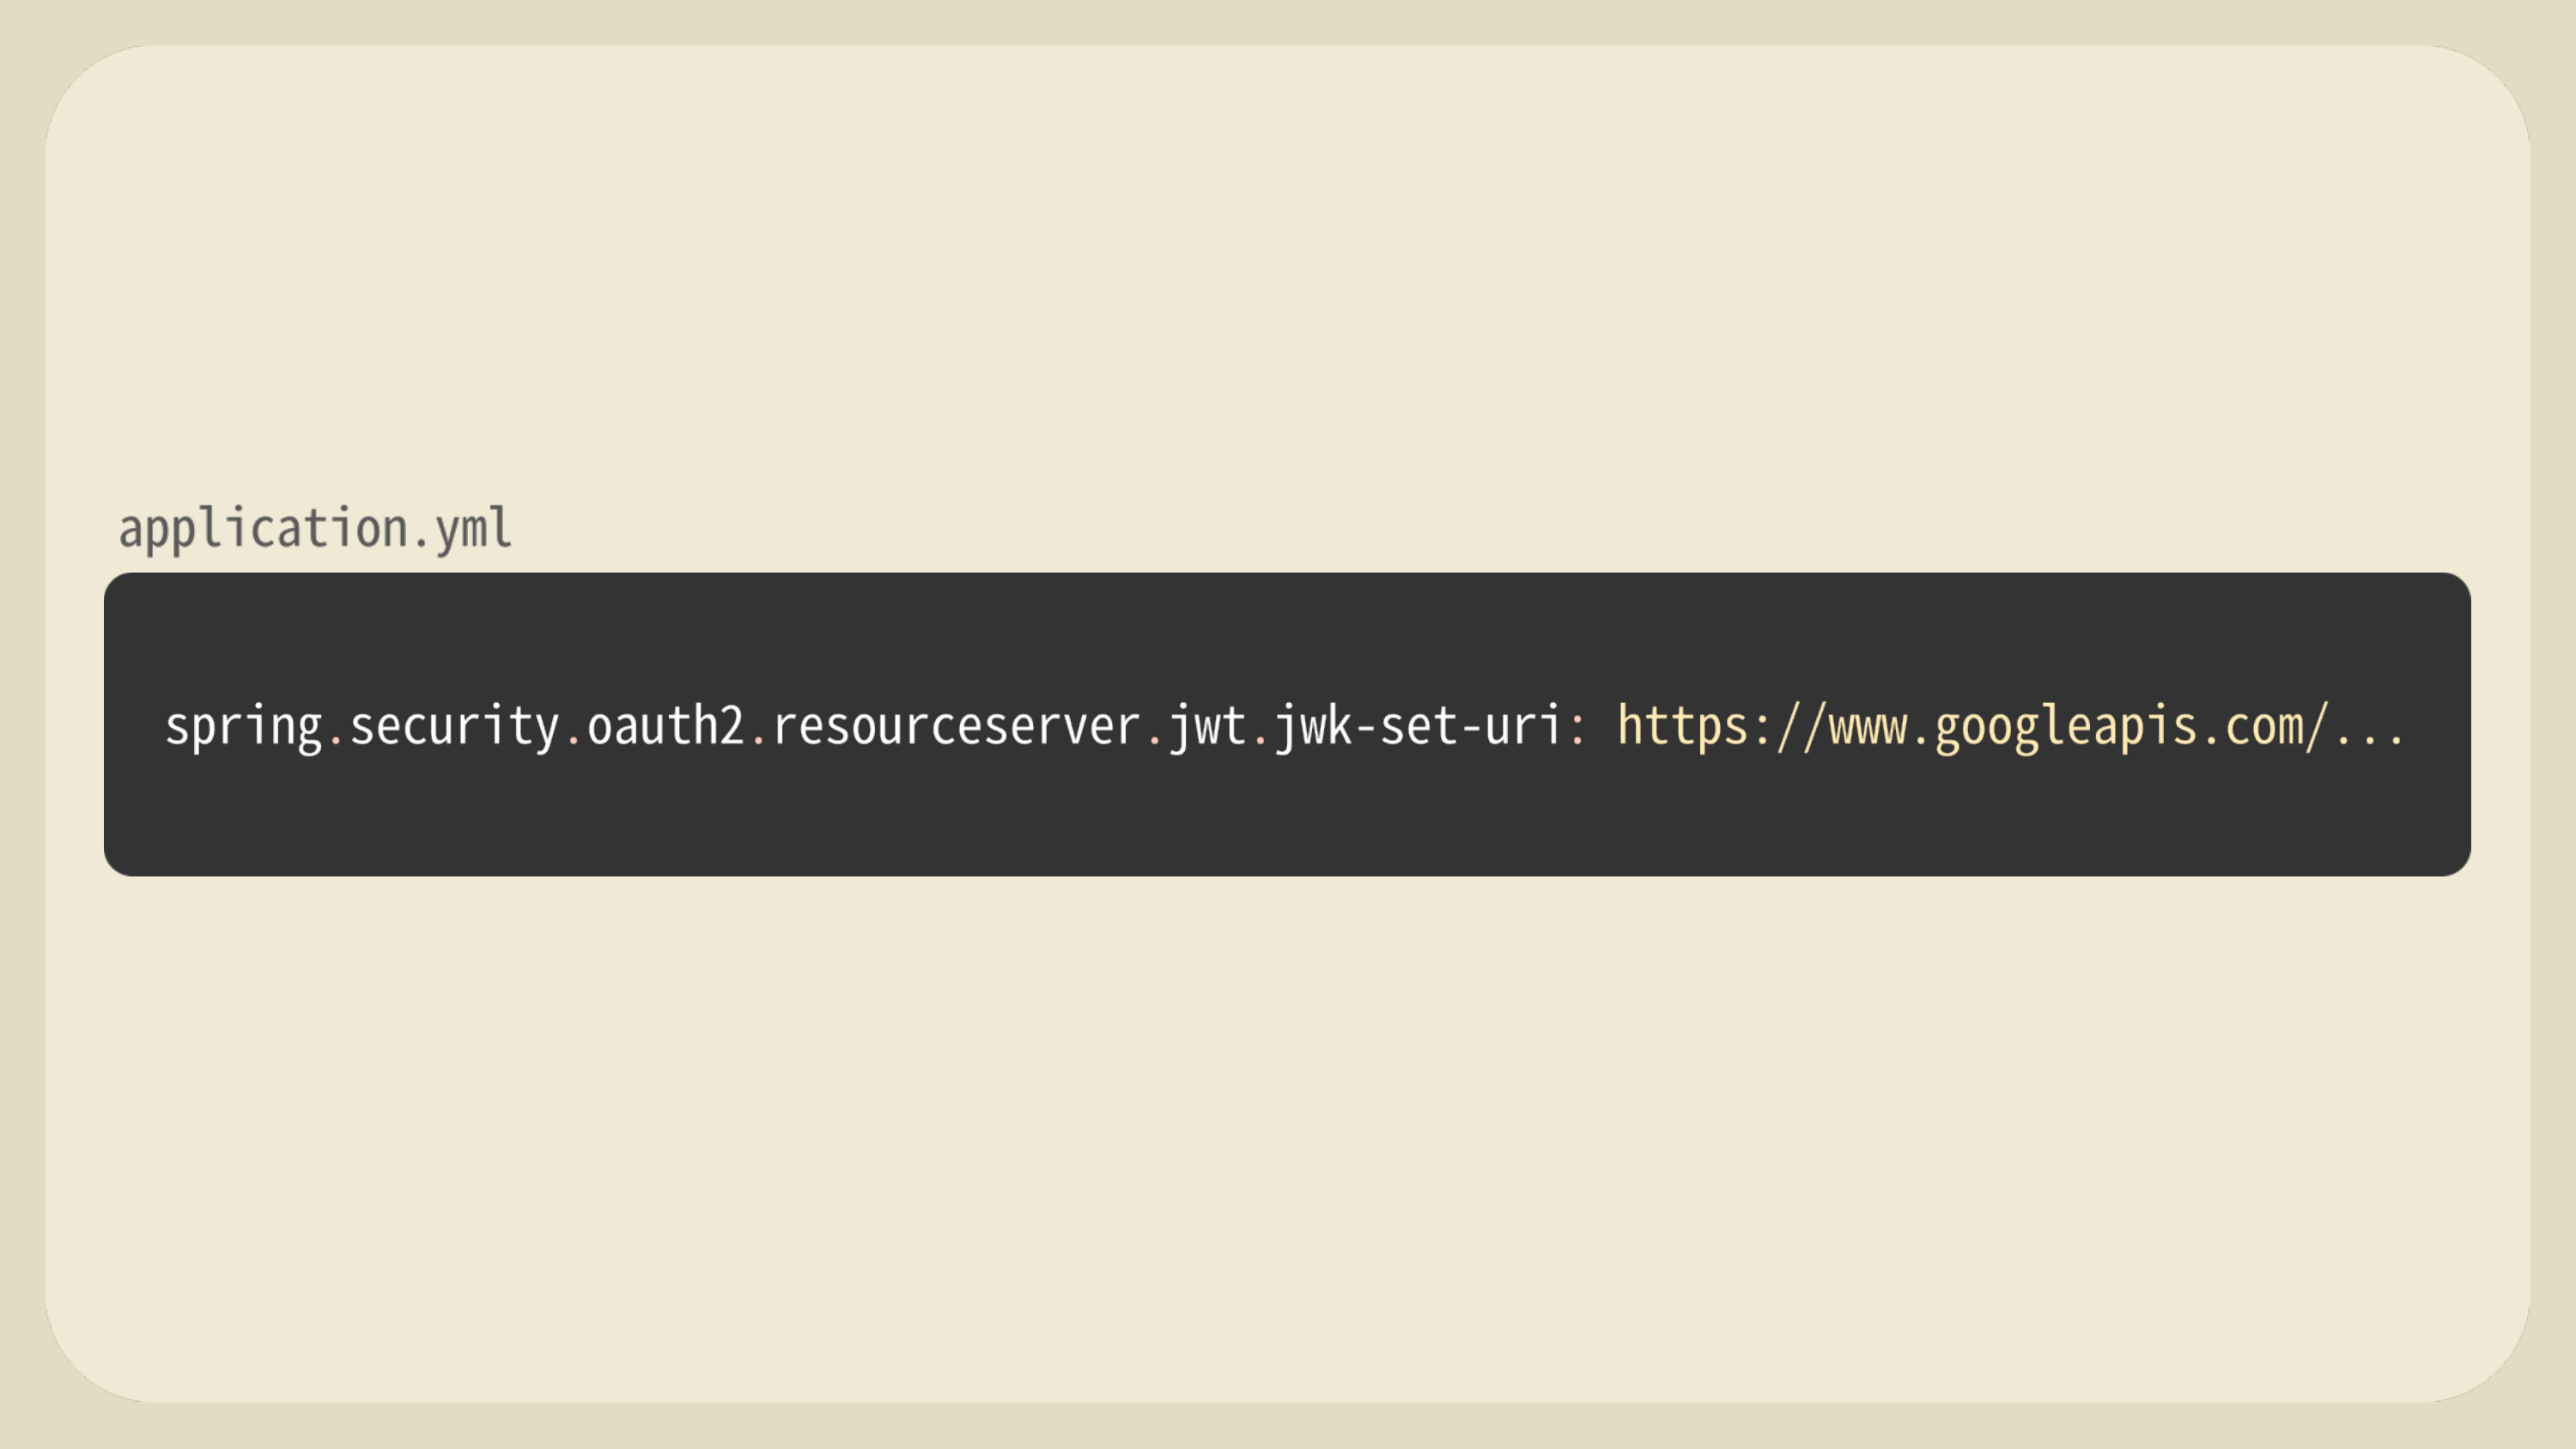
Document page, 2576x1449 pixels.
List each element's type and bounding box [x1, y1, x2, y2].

picture [139, 675, 2427, 789]
text_box [45, 45, 2530, 1404]
picture [109, 480, 538, 581]
text_box [104, 572, 2471, 876]
